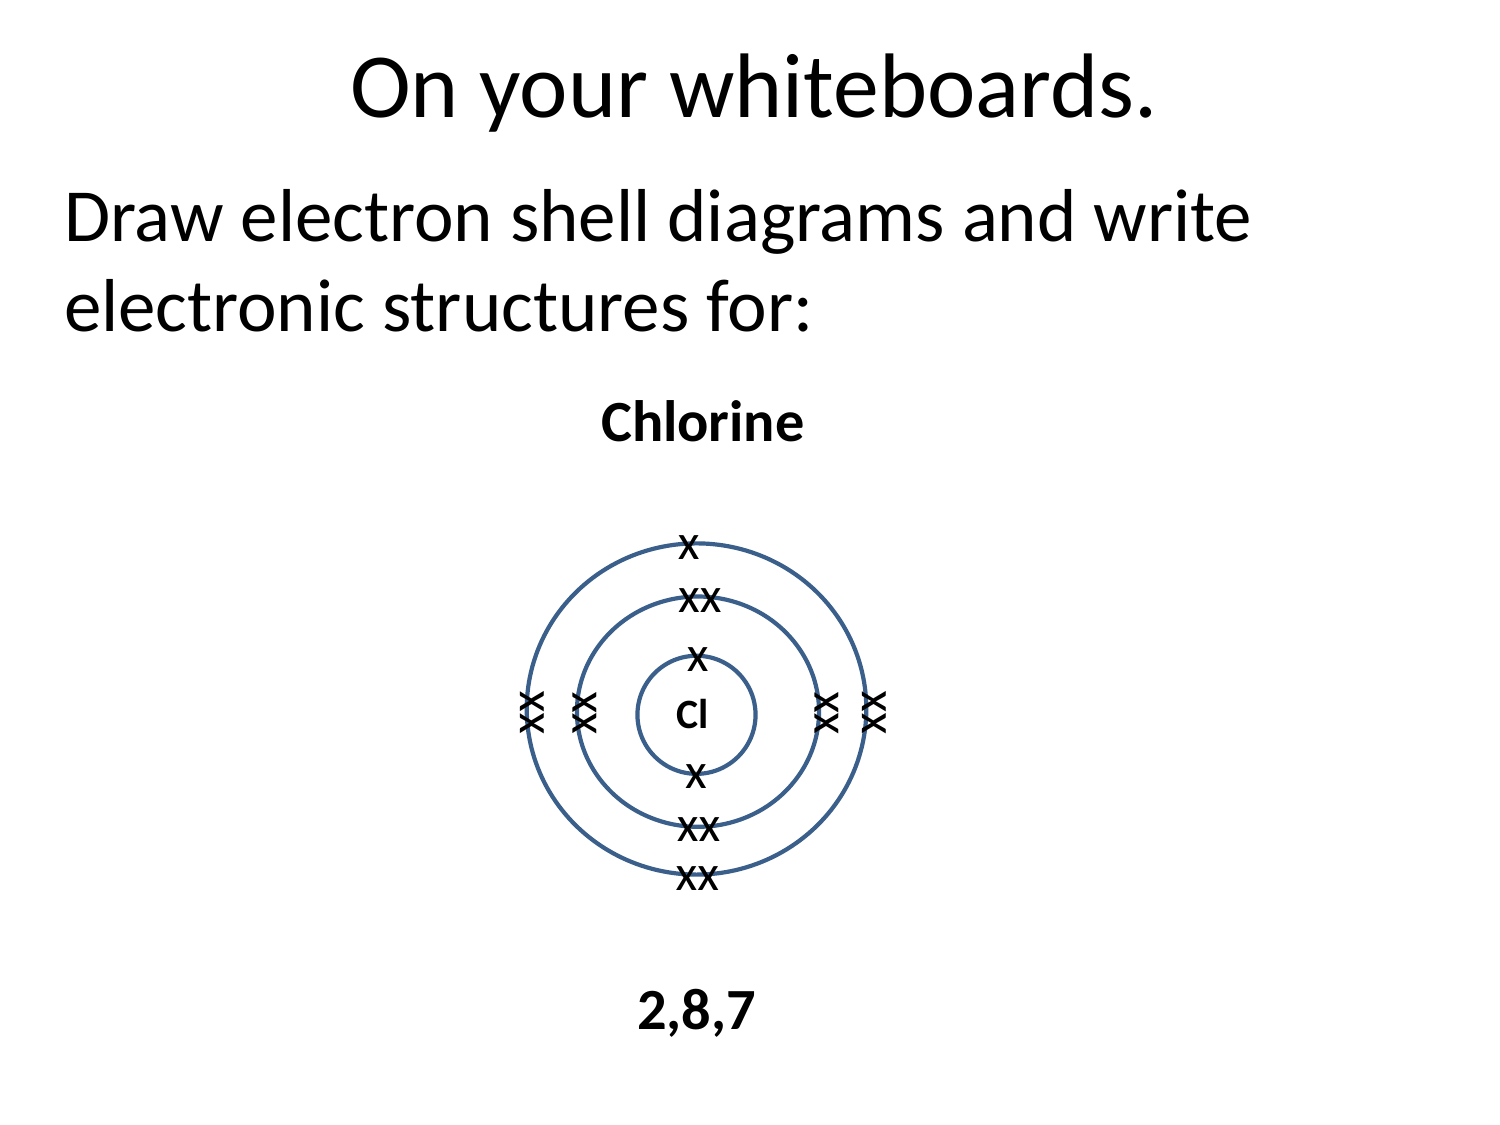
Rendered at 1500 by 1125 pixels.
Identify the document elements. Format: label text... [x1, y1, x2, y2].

text_box xx [662, 783, 736, 859]
title On your whiteboards. [81, 0, 1428, 202]
text_box xx [486, 676, 562, 750]
text_box x [663, 501, 715, 577]
text_box xx [828, 676, 904, 750]
text_box Cl [661, 679, 724, 745]
text_box Chlorine [573, 375, 820, 461]
text_box xx [663, 554, 737, 630]
text_box xx [781, 676, 828, 750]
text_box xx [562, 676, 614, 750]
text_box xx [660, 832, 735, 908]
text_box 2,8,7 [622, 964, 771, 1049]
text_box [715, 542, 866, 873]
text_box x [670, 745, 722, 783]
text_box [527, 544, 672, 873]
text_box x [672, 630, 724, 679]
text_box Draw electron shell diagrams and write electronic structures for: [49, 158, 1305, 354]
